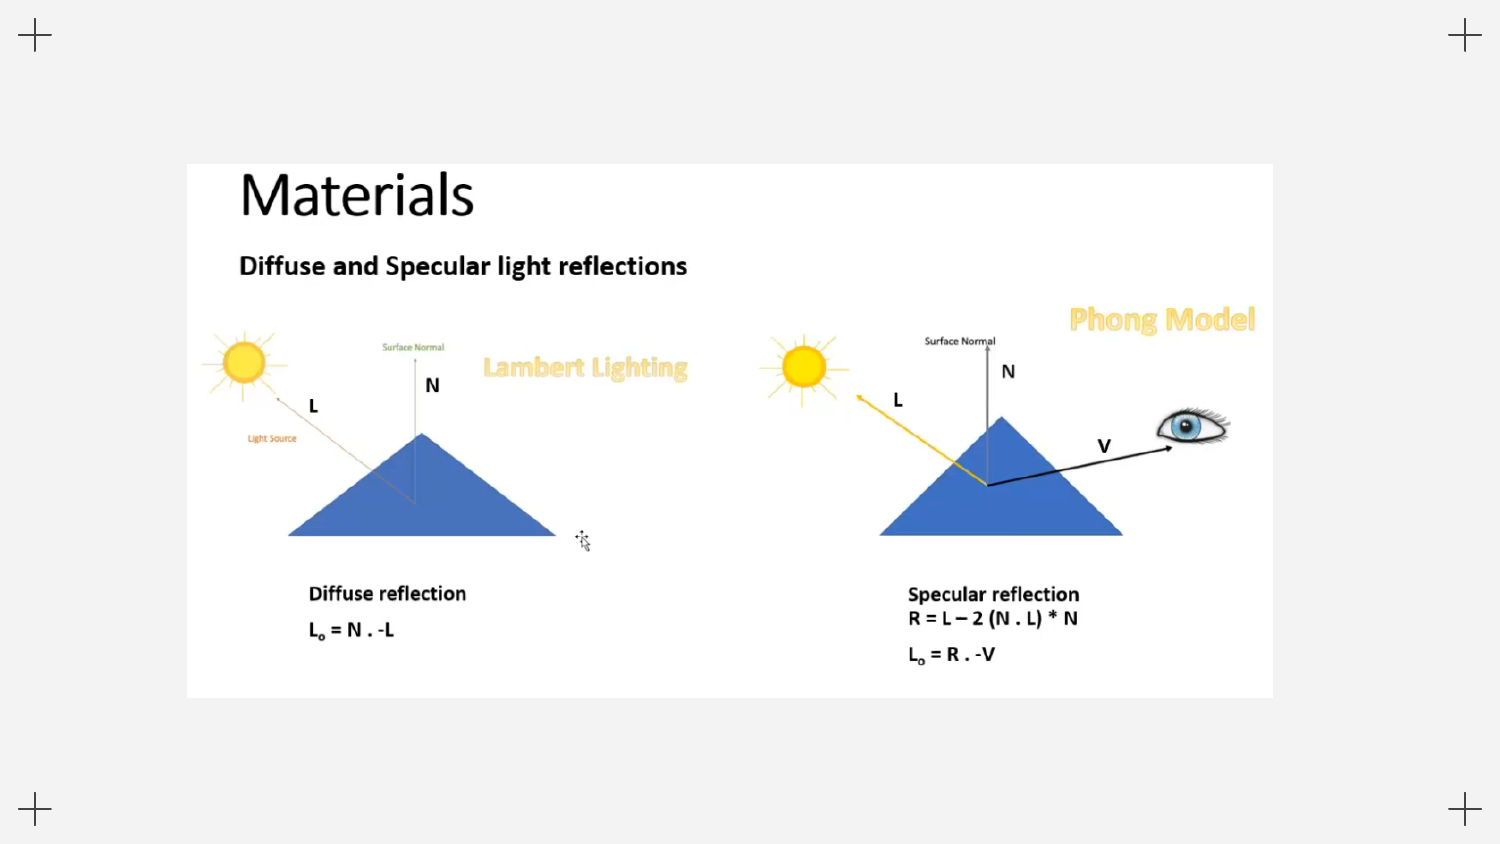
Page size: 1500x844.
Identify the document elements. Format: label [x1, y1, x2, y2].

picture [187, 163, 1273, 698]
